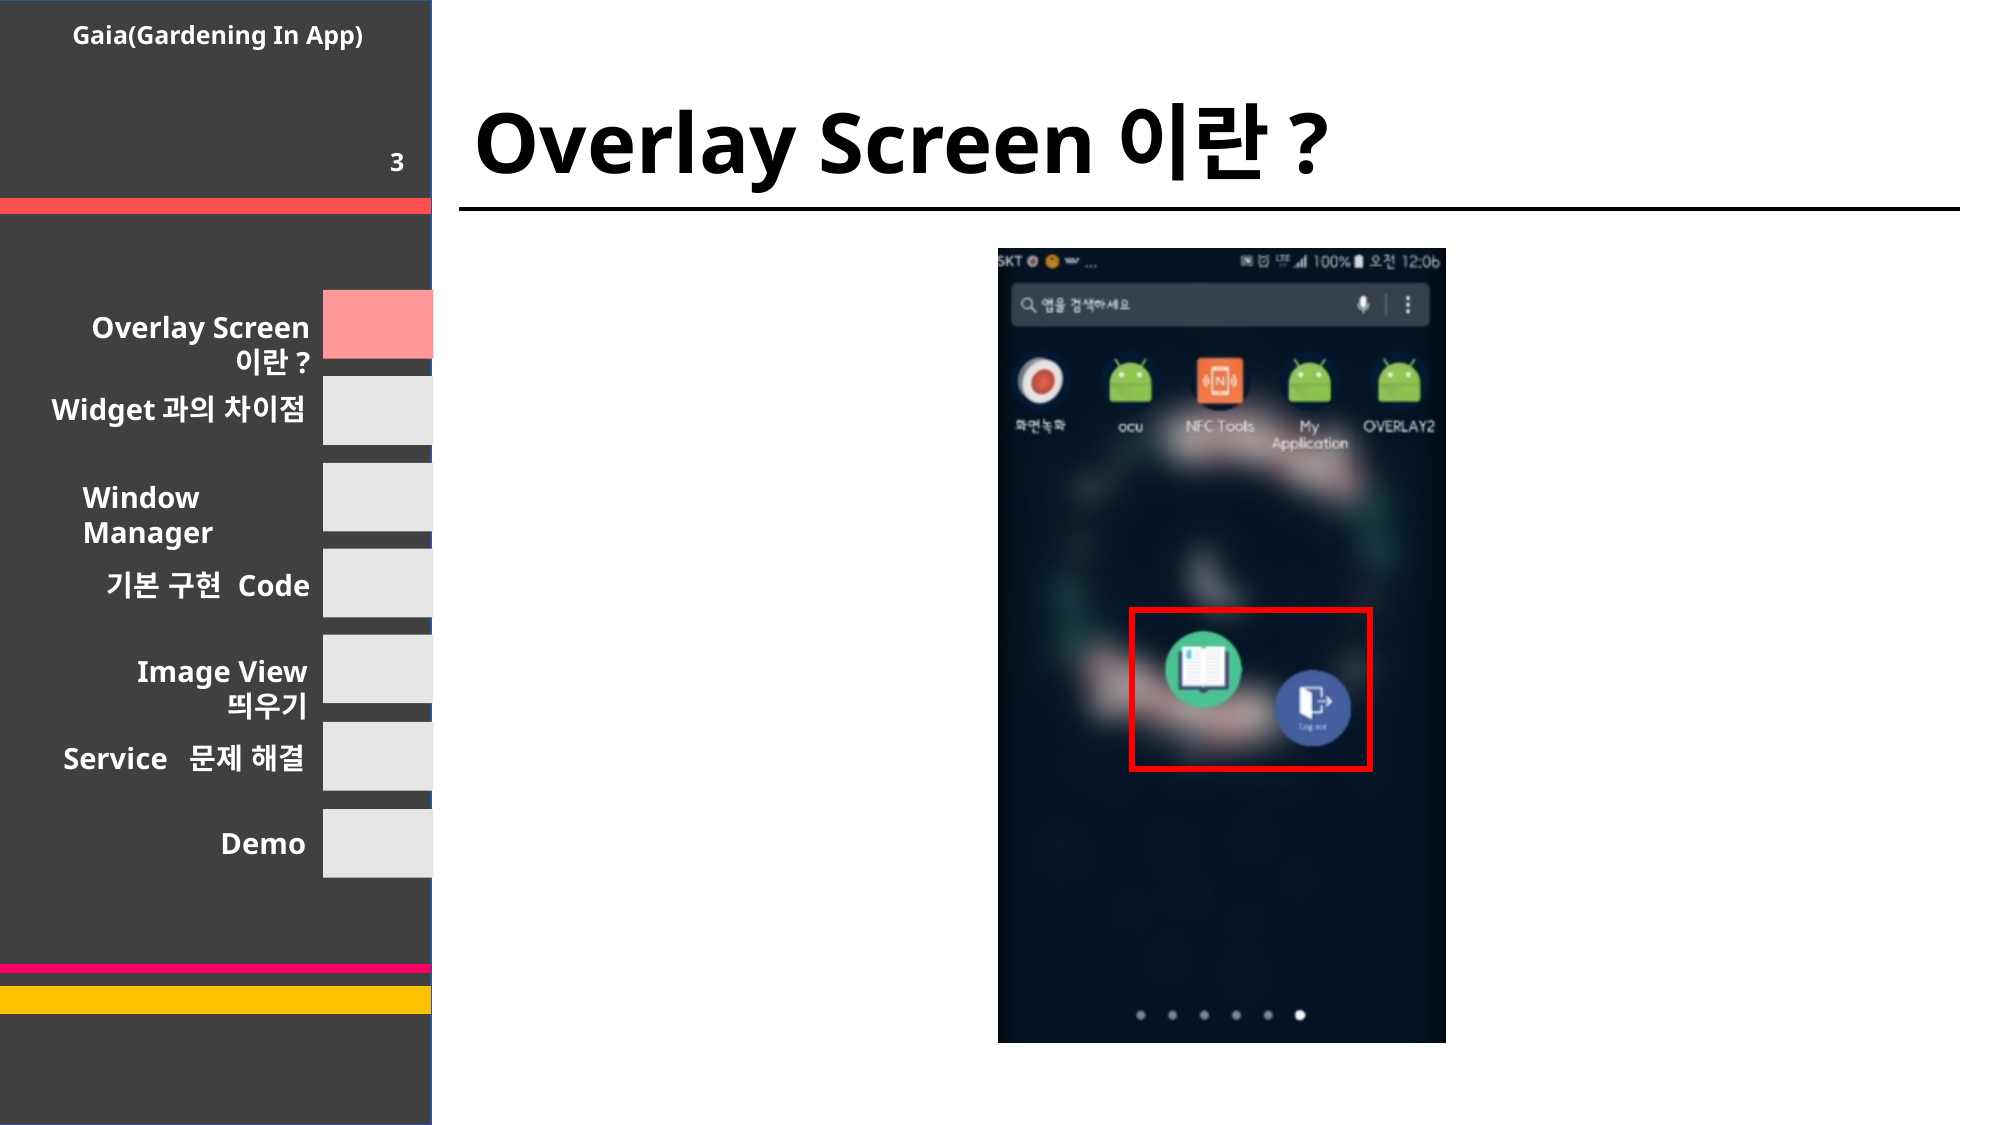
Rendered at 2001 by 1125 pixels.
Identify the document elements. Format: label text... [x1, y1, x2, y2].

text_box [998, 248, 1446, 1043]
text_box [0, 0, 432, 1125]
text_box Overlay Screen이란? [458, 82, 1414, 198]
